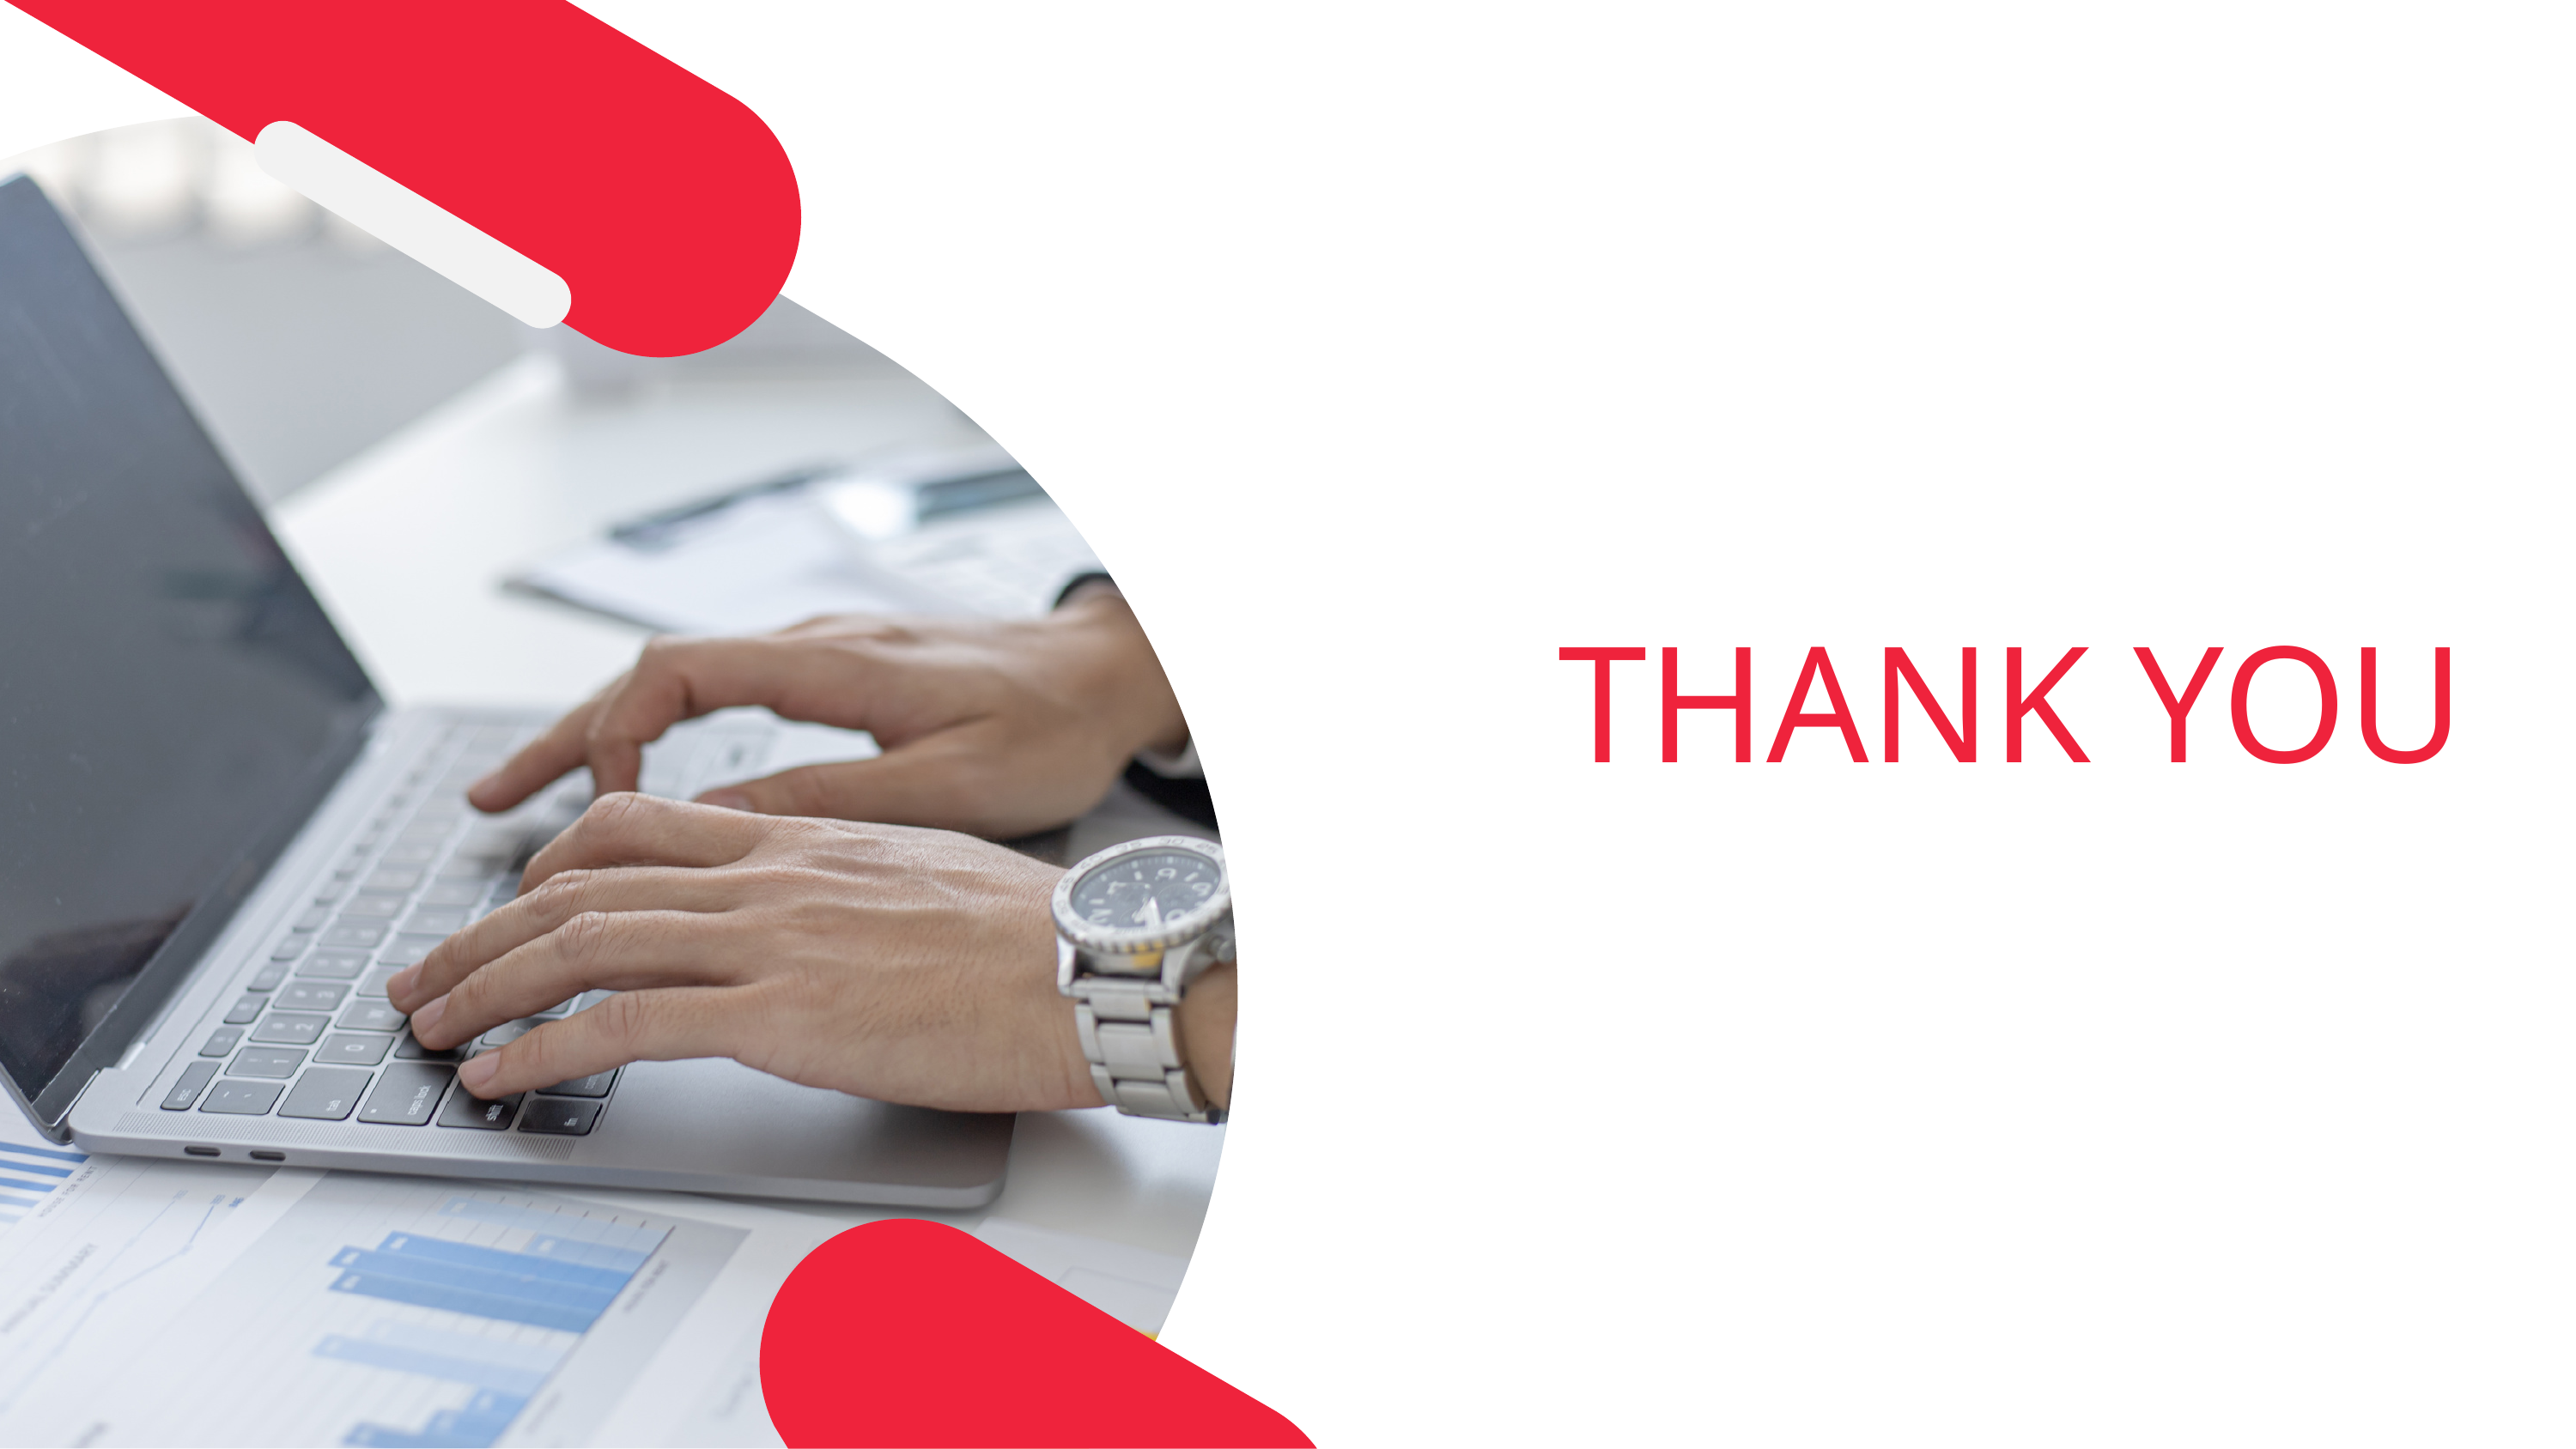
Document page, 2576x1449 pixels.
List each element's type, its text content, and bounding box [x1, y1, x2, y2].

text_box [3, 0, 802, 358]
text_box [234, 195, 592, 254]
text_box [0, 110, 1346, 1449]
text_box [759, 1218, 1317, 1449]
text_box THANK YOU [1349, 602, 2465, 796]
